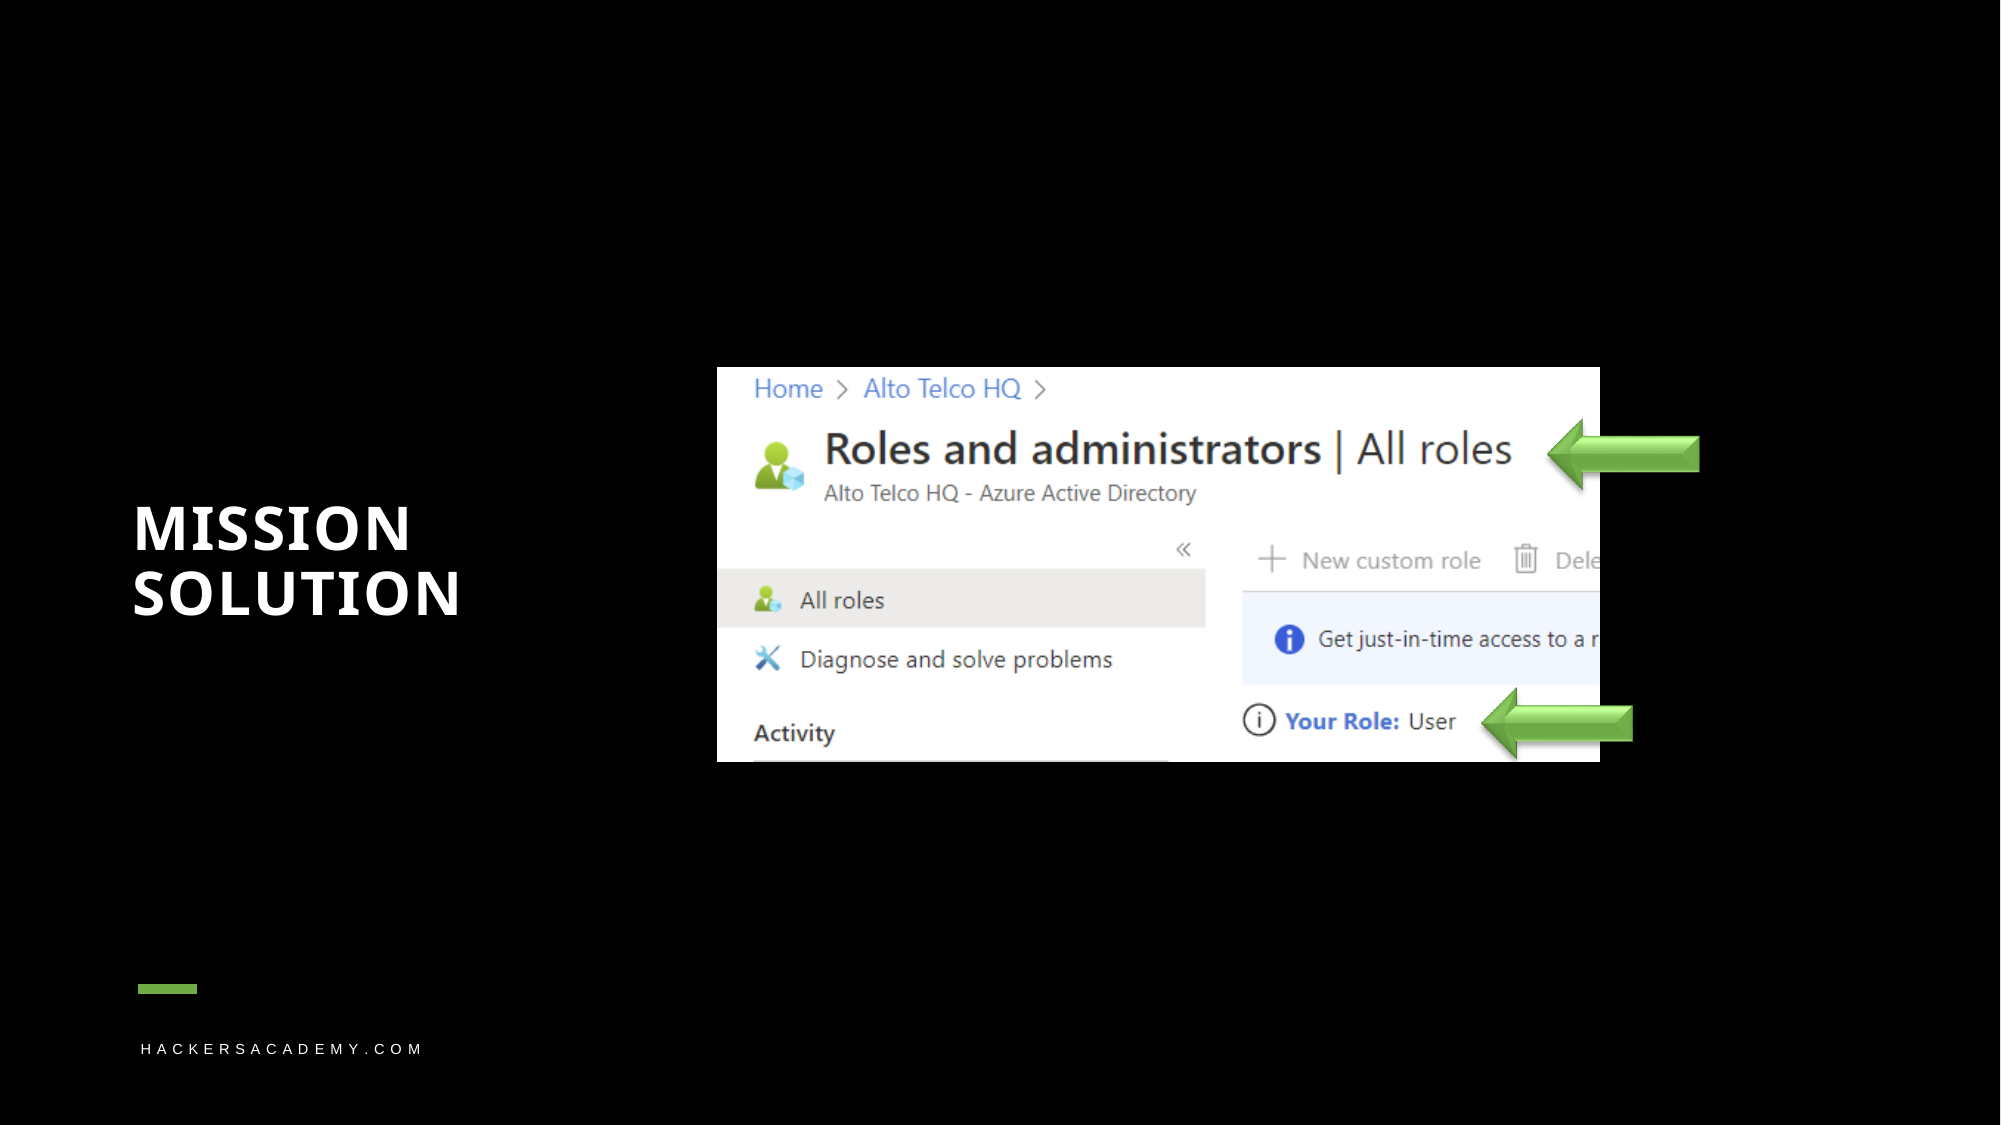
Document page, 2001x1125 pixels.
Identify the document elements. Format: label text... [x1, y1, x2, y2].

title MISSION SOLUTION [130, 487, 507, 686]
footer H A C K E R S A C A D E M Y . C O M [138, 1039, 426, 1125]
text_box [717, 367, 1708, 772]
